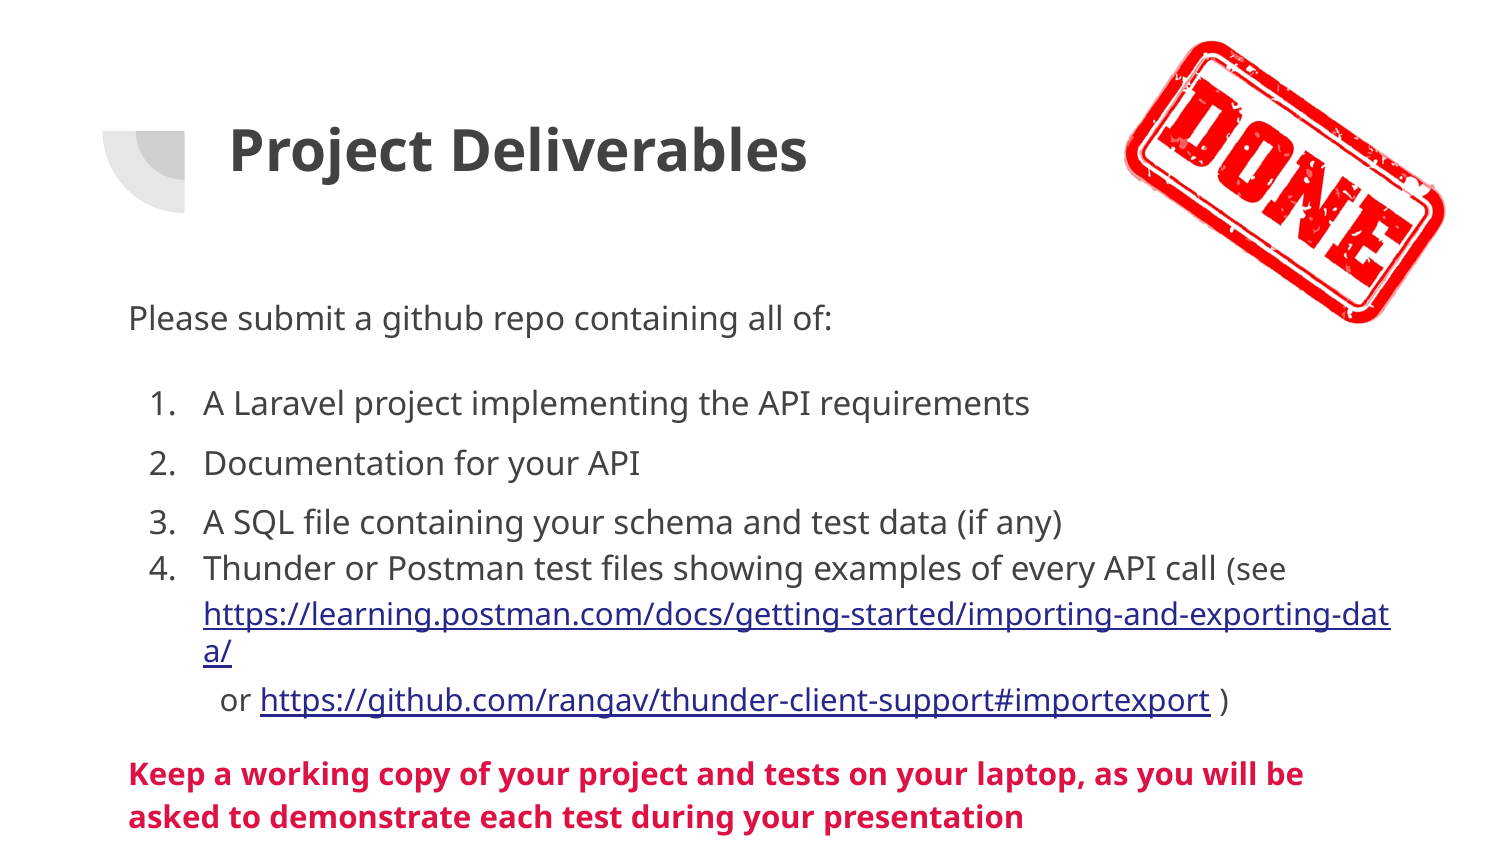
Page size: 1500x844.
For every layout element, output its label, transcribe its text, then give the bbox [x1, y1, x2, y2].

picture [1029, 0, 1500, 437]
title Project Deliverables [213, 98, 1060, 262]
list Please submit a github repo containing all of: A Laravel project implementing the API requirements Documentation for your API A SQL file containing your schema and test data (if any) Thunder or Postman test files showing examples of every API call (see https://learning.postman.com/docs/getting-started/importing-and-exporting-data/ or https://github.com/rangav/thunder-client-support#importexport ) Keep a working copy of your project and tests on your laptop, as you will be asked to demonstrate each test during your presentation [113, 262, 1419, 795]
